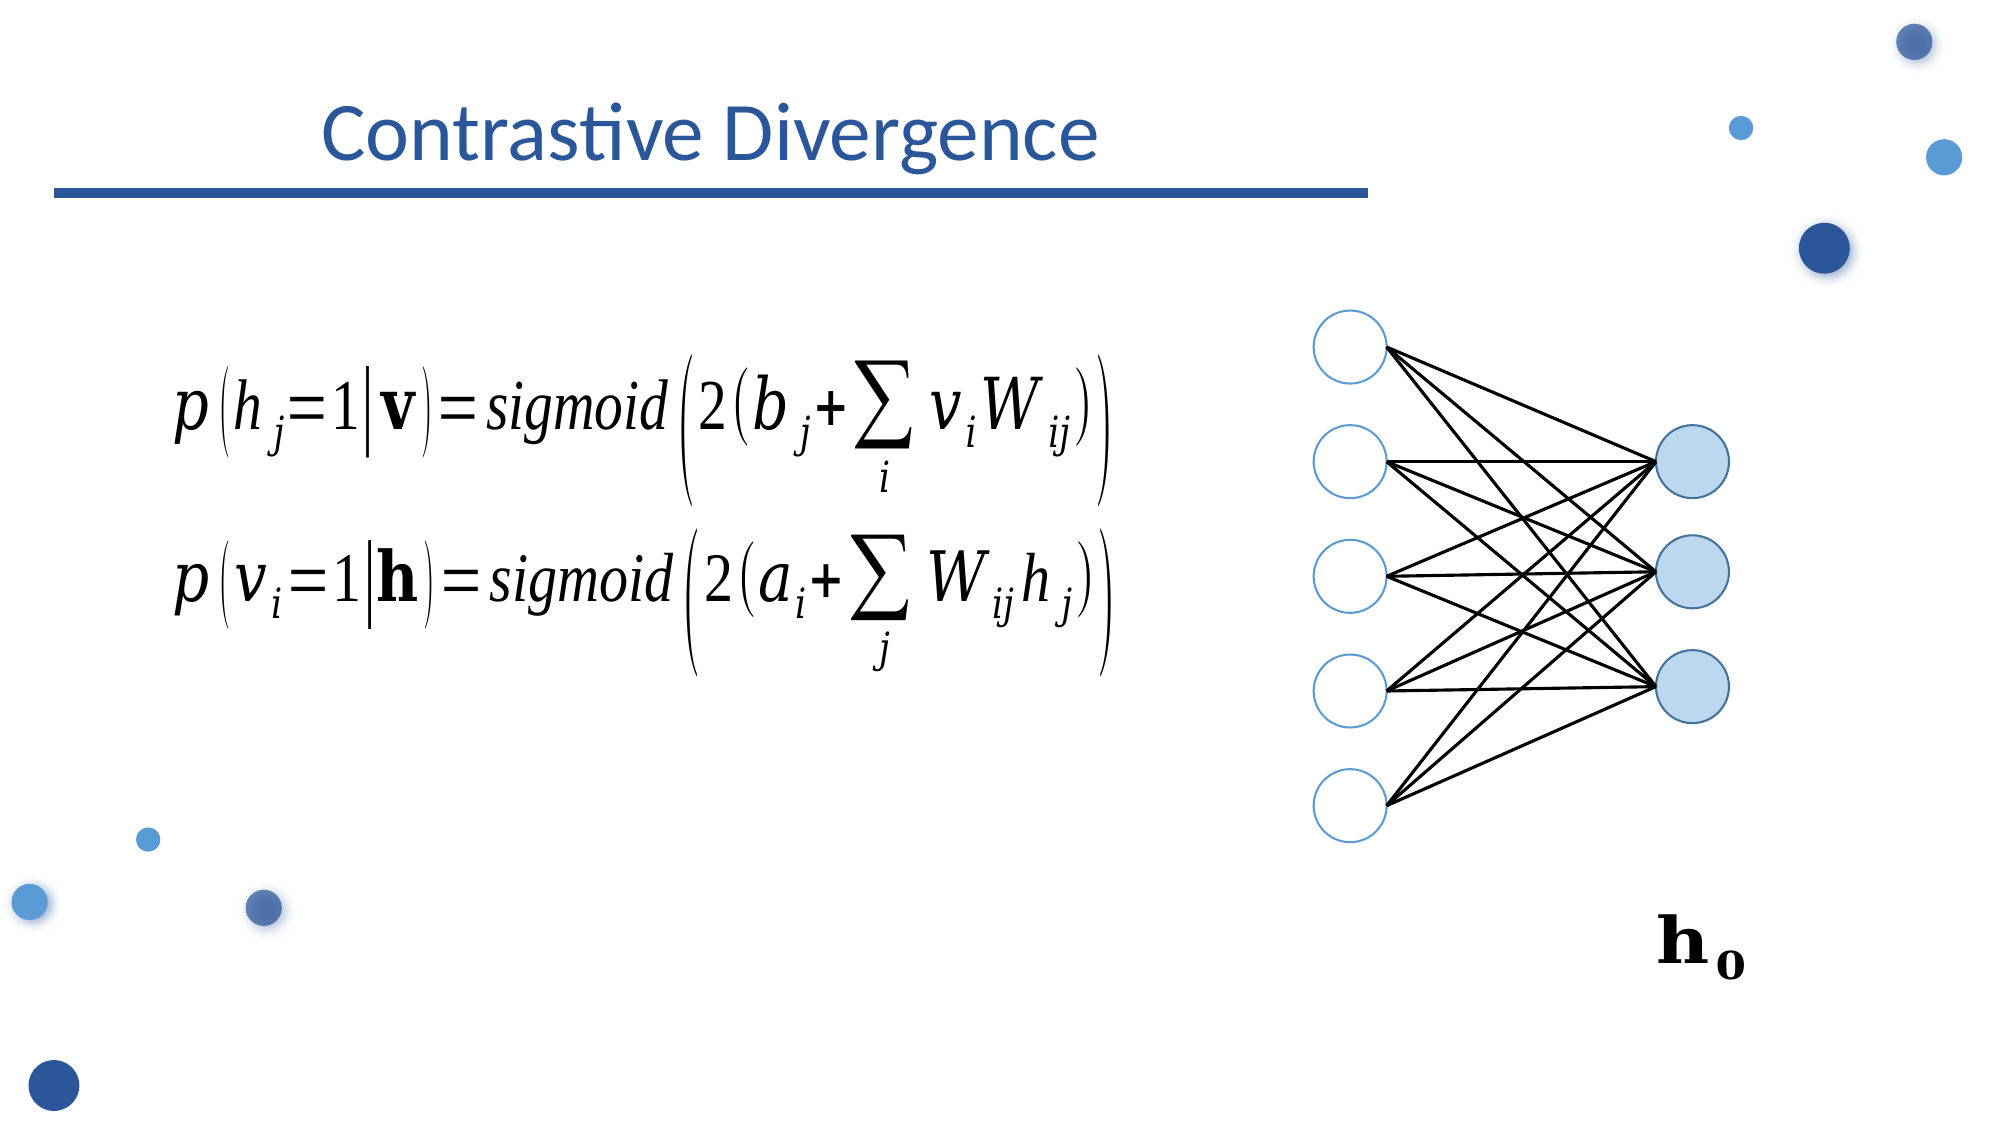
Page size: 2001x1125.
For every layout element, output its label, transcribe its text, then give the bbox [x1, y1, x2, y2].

text_box Contrastive Divergence [53, 69, 1369, 185]
text_box [10, 882, 49, 922]
text_box [244, 888, 283, 928]
text_box [27, 1059, 81, 1112]
text_box [1727, 114, 1755, 142]
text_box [1313, 310, 1729, 843]
text_box [1924, 138, 1964, 177]
text_box [135, 826, 162, 853]
text_box [1895, 22, 1934, 62]
text_box [1797, 221, 1851, 275]
